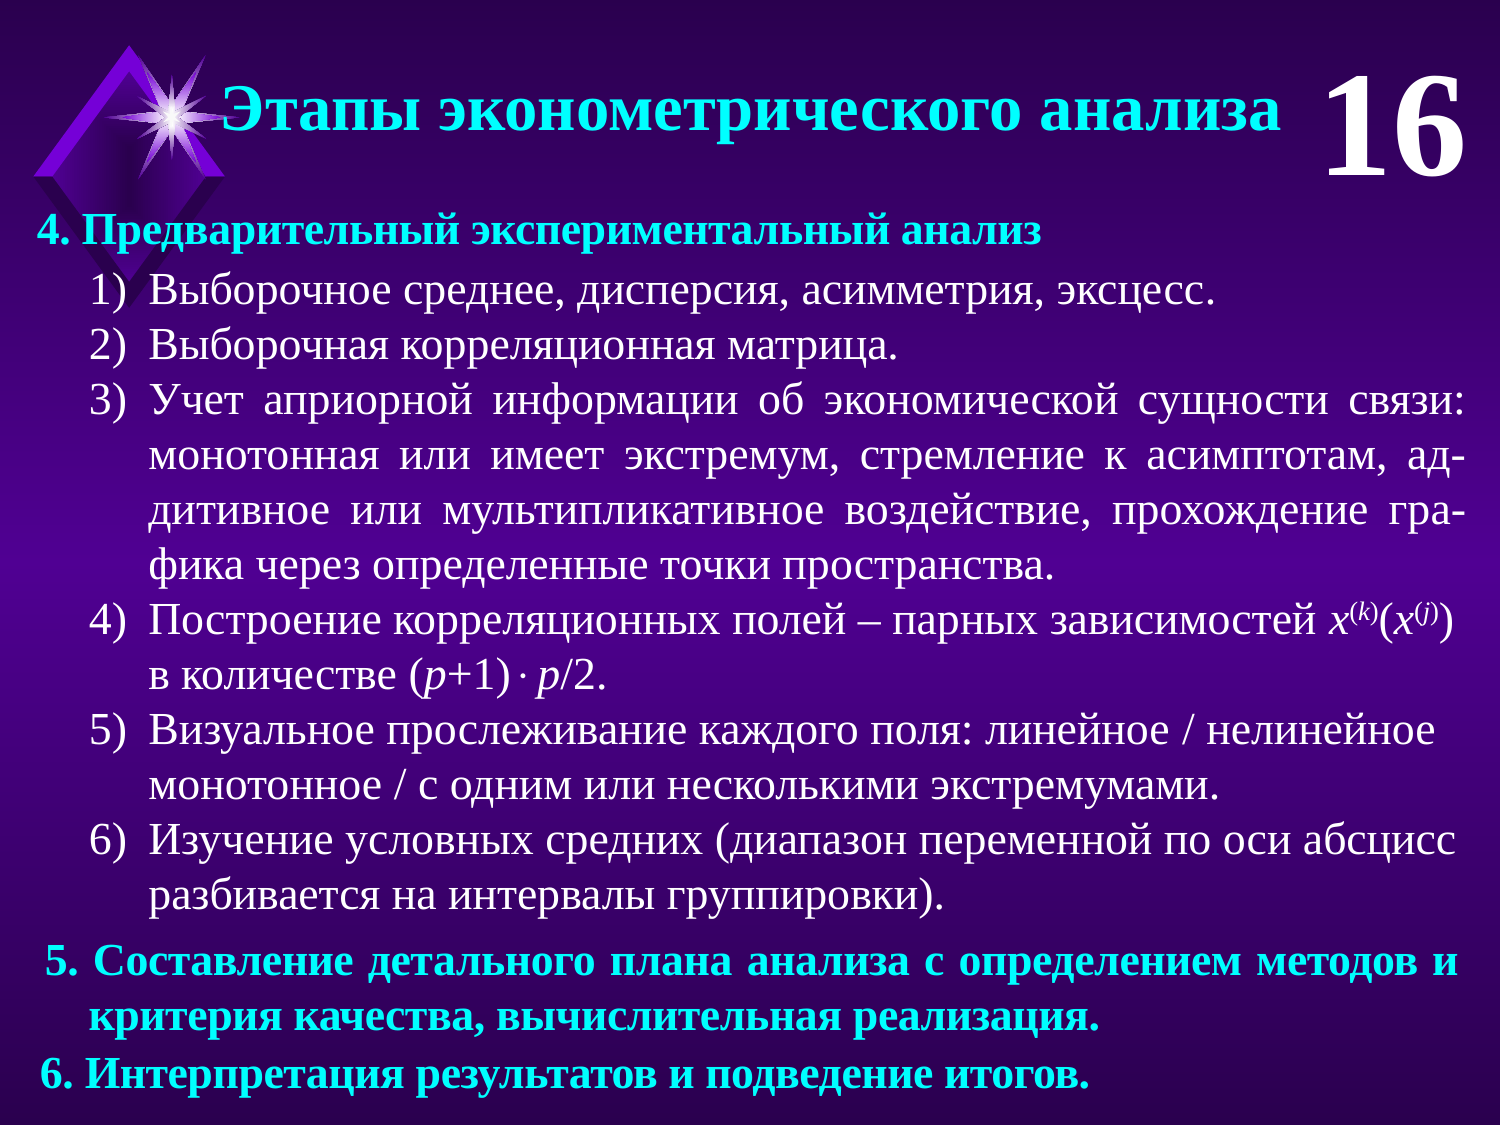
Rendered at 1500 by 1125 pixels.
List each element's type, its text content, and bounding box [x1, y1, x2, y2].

text_box Этапы эконометрического анализа [29, 56, 1293, 152]
text_box 6. Интерпретация результатов и подведение итогов. [25, 1035, 1121, 1106]
text_box 5. Составление детального плана анализа с определением методов и критерия качества, вычислительная реализация. [29, 922, 1474, 1047]
text_box 16 [1293, 17, 1482, 191]
text_box Выборочное среднее, дисперсия, асимметрия, эксцесс. Выборочная корреляционная матрица. Учет априорной информации об экономической сущности связи: монотонная или имеет экстремум, стремление к асимптотам, ад-дитивное или мультипликативное воздействие, прохождение гра-фика через определенные точки пространства. Построение корреляционных полей – парных зависимостей x(k)(x(j)) в количестве (p+1)p/2. Визуальное прослеживание каждого поля: линейное / нелинейное монотонное / с одним или несколькими экстремумами. Изучение условных средних (диапазон переменной по оси абсцисс разбивается на интервалы группировки). [74, 251, 1482, 926]
text_box 4. Предварительный экспериментальный анализ [22, 191, 1482, 262]
